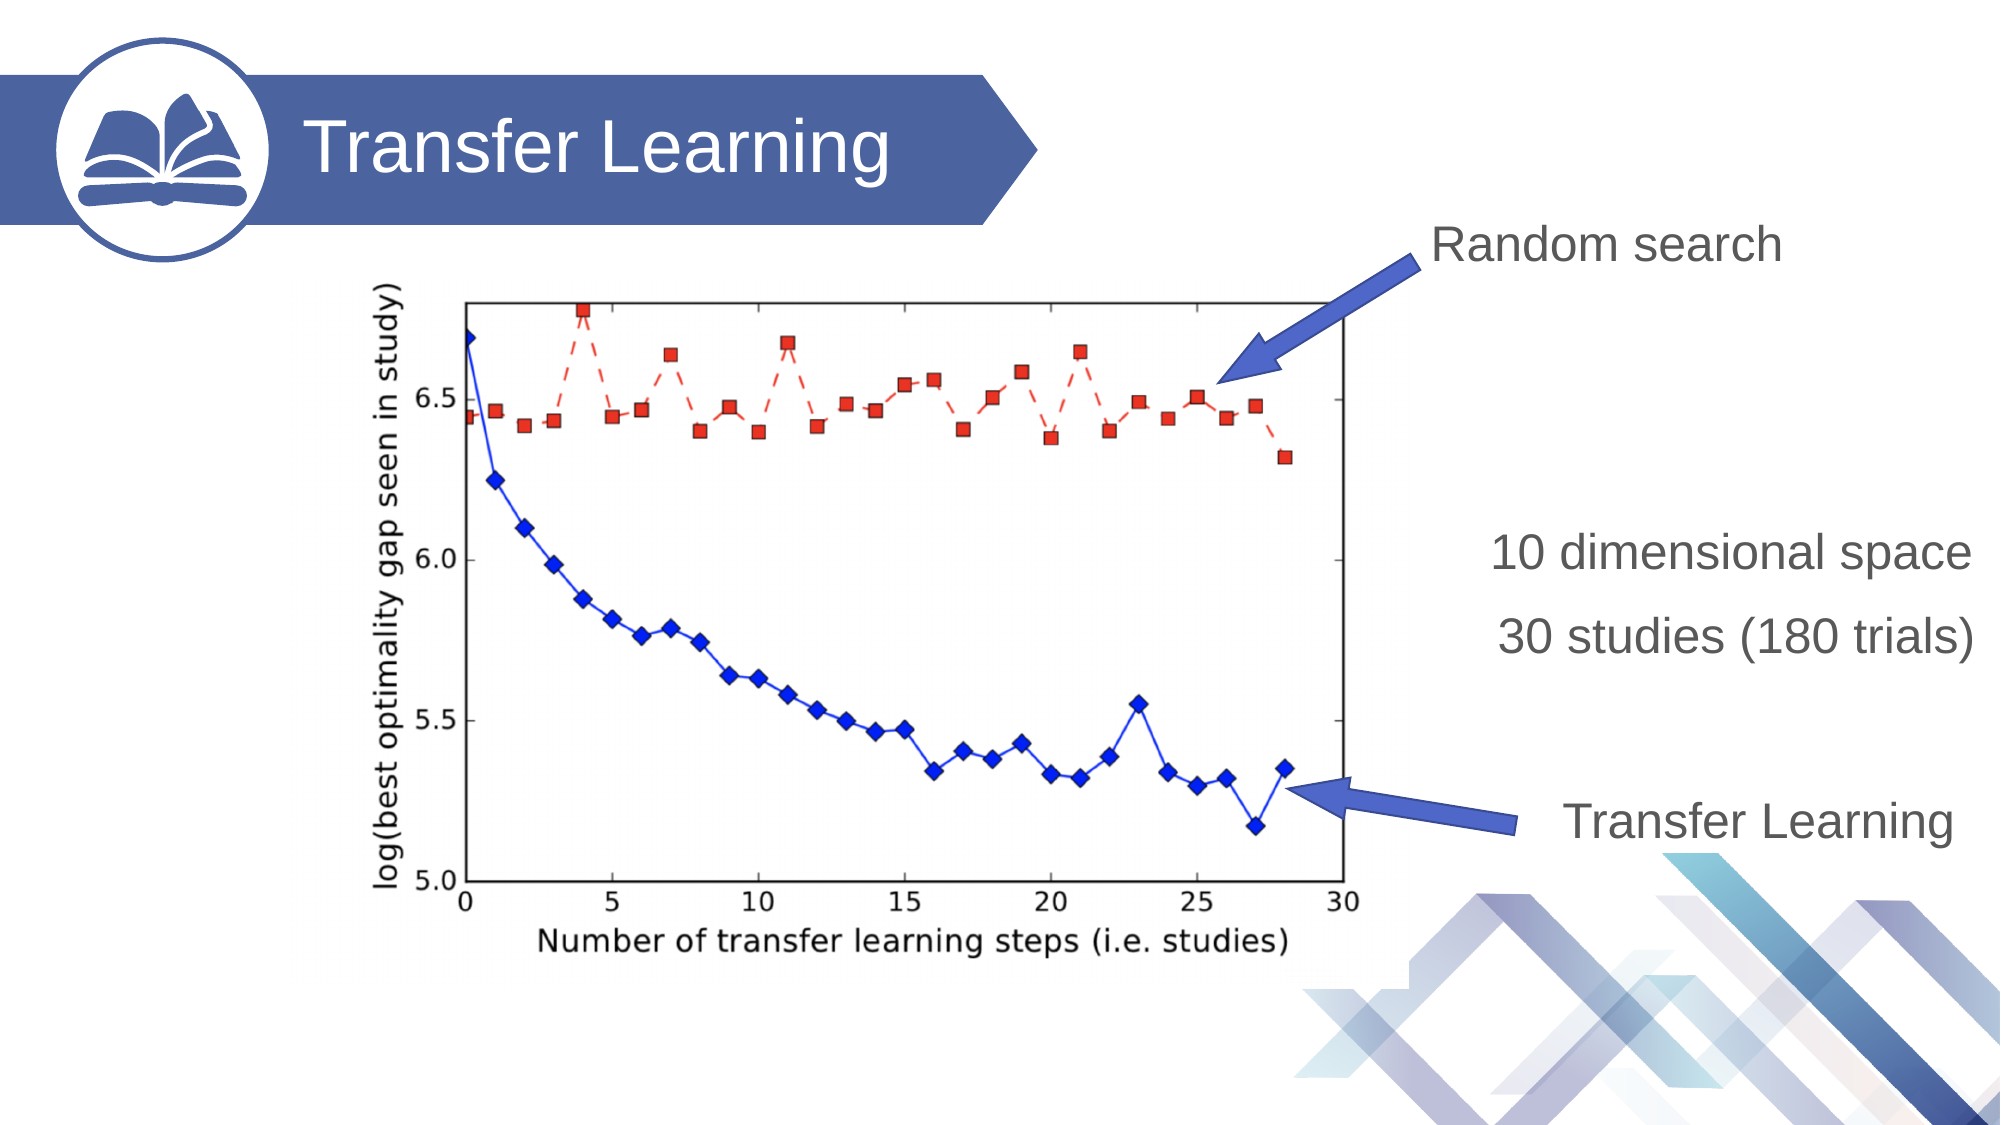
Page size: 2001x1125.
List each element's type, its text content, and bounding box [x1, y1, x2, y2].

text_box 10 dimensional space [1475, 511, 2000, 587]
text_box Random search [1415, 204, 1799, 279]
text_box [0, 73, 82, 226]
text_box 30 studies (180 trials) [1482, 596, 2000, 732]
text_box [1367, 252, 1422, 279]
text_box [1409, 797, 1519, 837]
text_box [243, 73, 1040, 229]
text_box Transfer Learning [288, 90, 929, 196]
text_box Transfer Learning [1547, 781, 1970, 853]
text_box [77, 93, 247, 207]
picture [285, 279, 2000, 1125]
text_box [52, 39, 273, 261]
